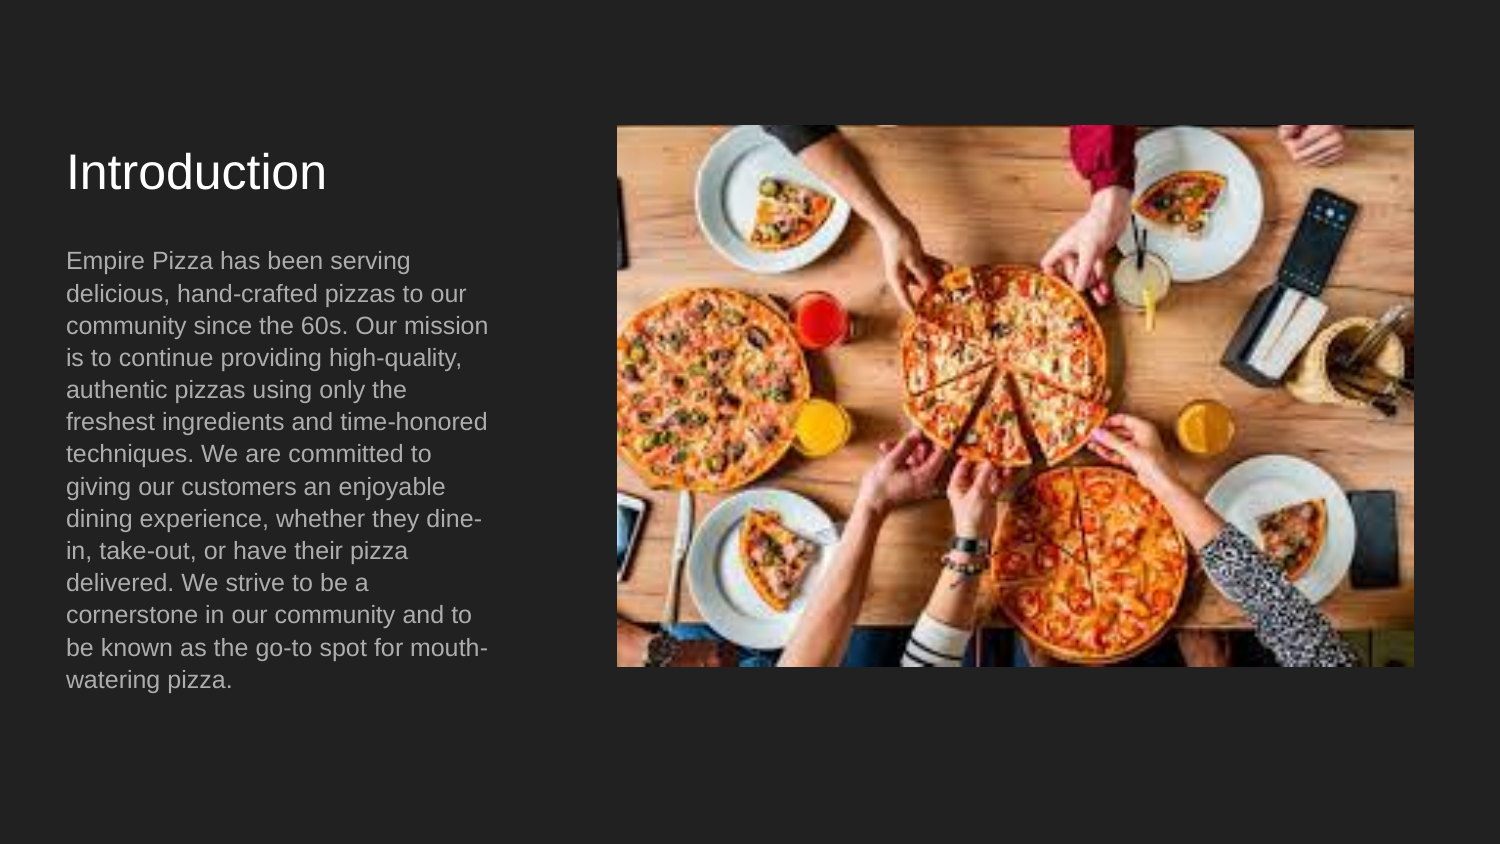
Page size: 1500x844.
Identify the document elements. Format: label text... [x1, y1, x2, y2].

title Introduction [51, 91, 512, 216]
picture [617, 125, 1414, 667]
list Empire Pizza has been serving delicious, hand-crafted pizzas to our community since the 60s. Our mission is to continue providing high-quality, authentic pizzas using only the freshest ingredients and time-honored techniques. We are committed to giving our customers an enjoyable dining experience, whether they dine-in, take-out, or have their pizza delivered. We strive to be a cornerstone in our community and to be known as the go-to spot for mouth-watering pizza. [51, 227, 512, 750]
